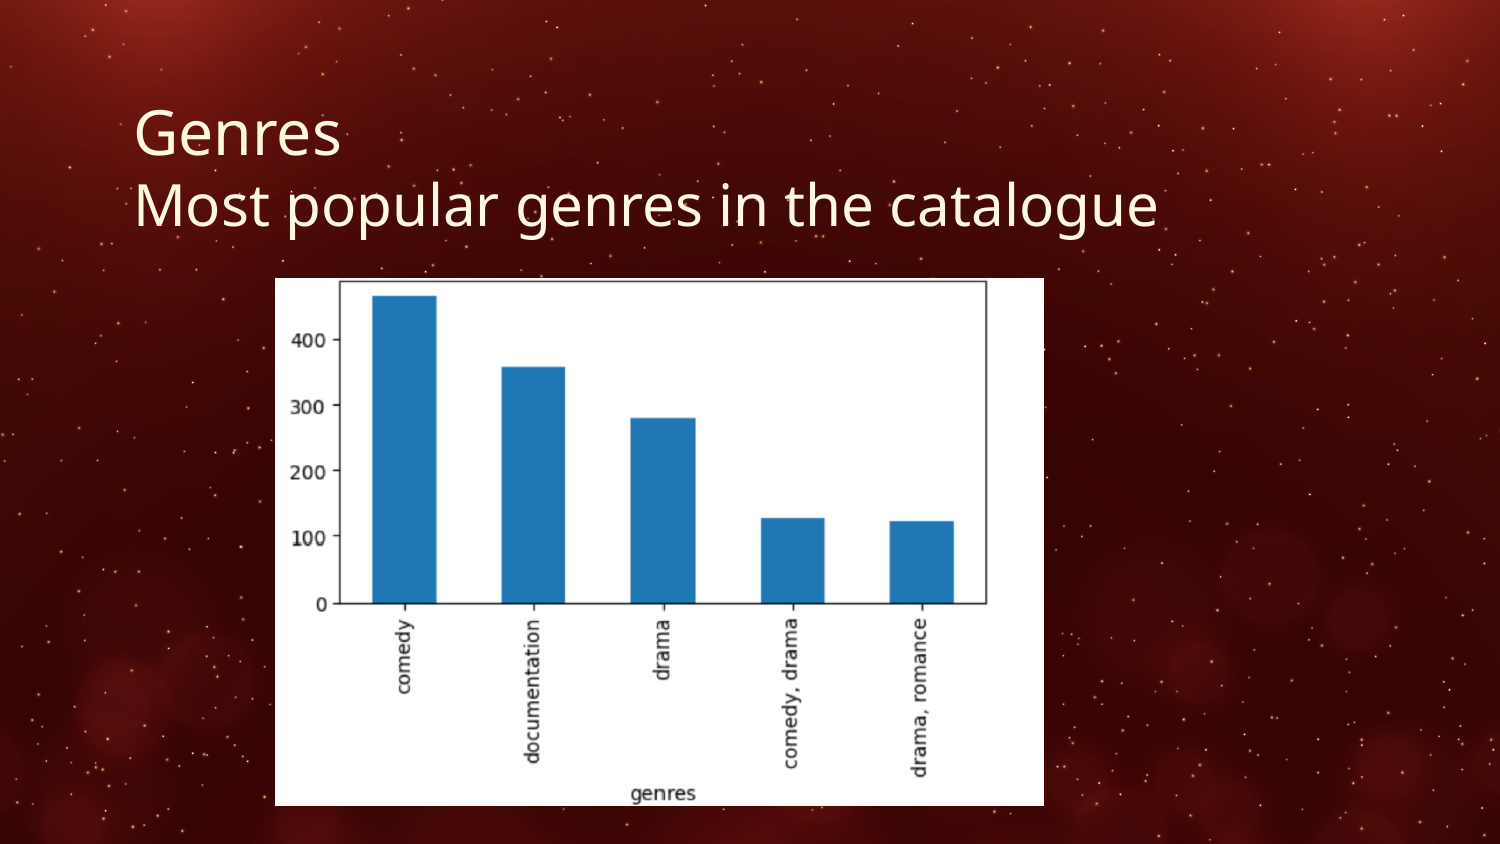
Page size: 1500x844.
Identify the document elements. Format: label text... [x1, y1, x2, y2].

title Genres Most popular genres in the catalogue [118, 77, 1382, 172]
picture [0, 0, 1500, 844]
